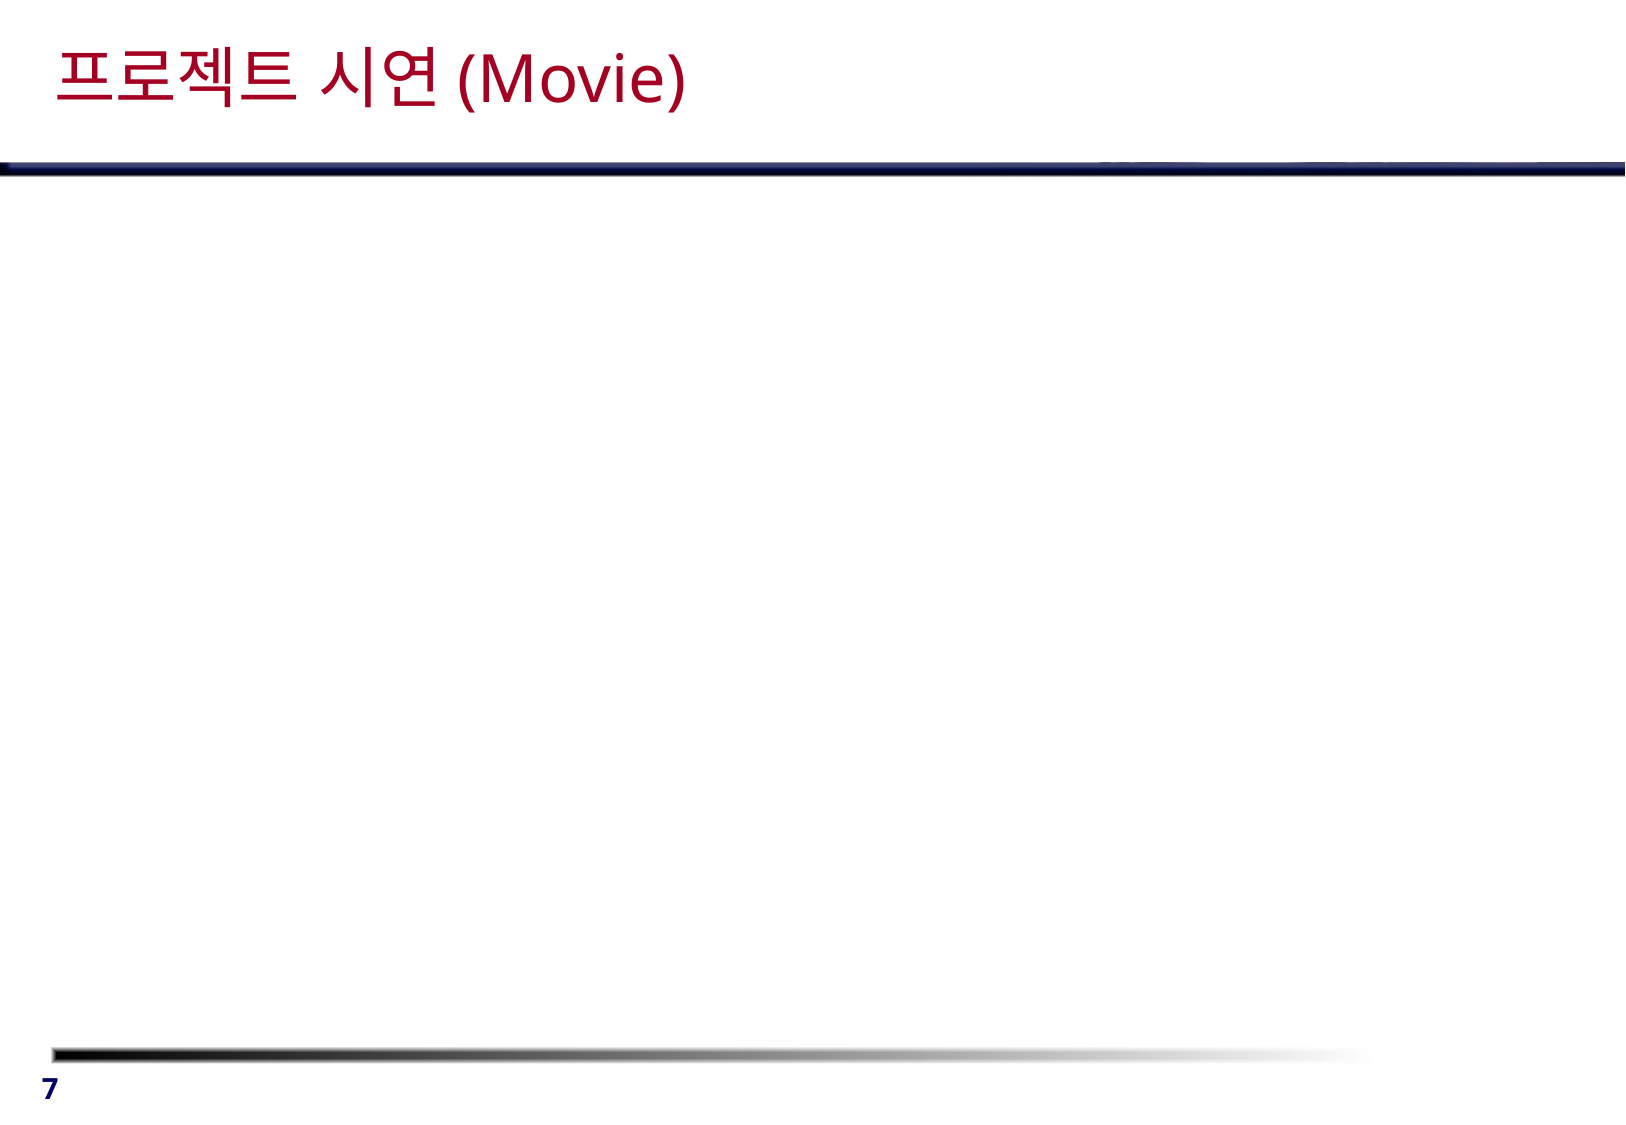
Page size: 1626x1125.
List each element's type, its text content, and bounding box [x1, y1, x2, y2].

picture [0, 162, 1625, 188]
picture [50, 1046, 1380, 1064]
title 프로젝트 시연(Movie) [54, 24, 1592, 138]
